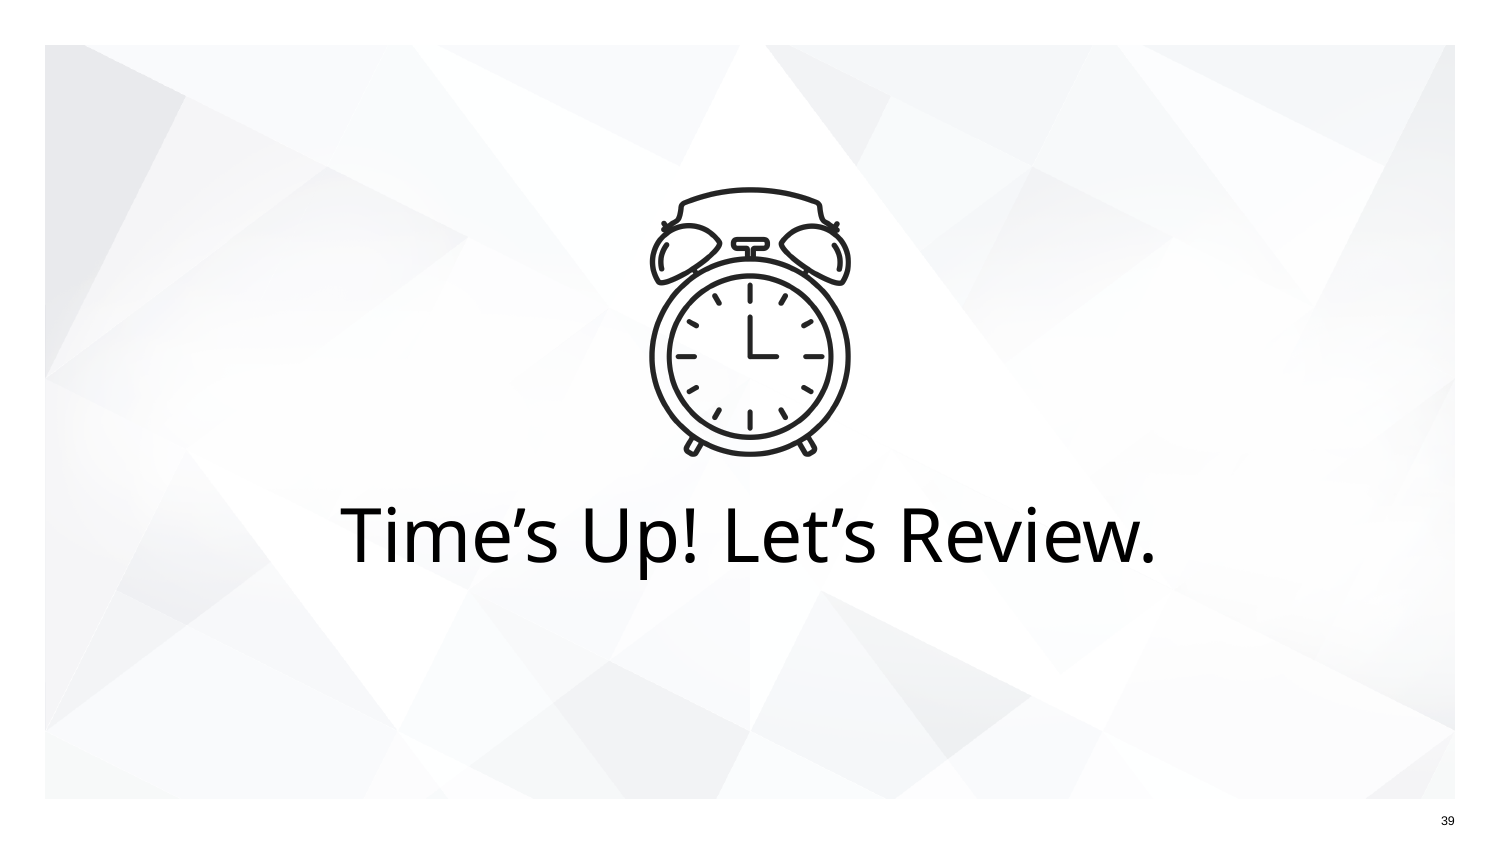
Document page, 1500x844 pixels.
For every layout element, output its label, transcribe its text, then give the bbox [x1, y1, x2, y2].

picture [45, 45, 1455, 799]
slide_number ‹#› [1412, 813, 1455, 831]
